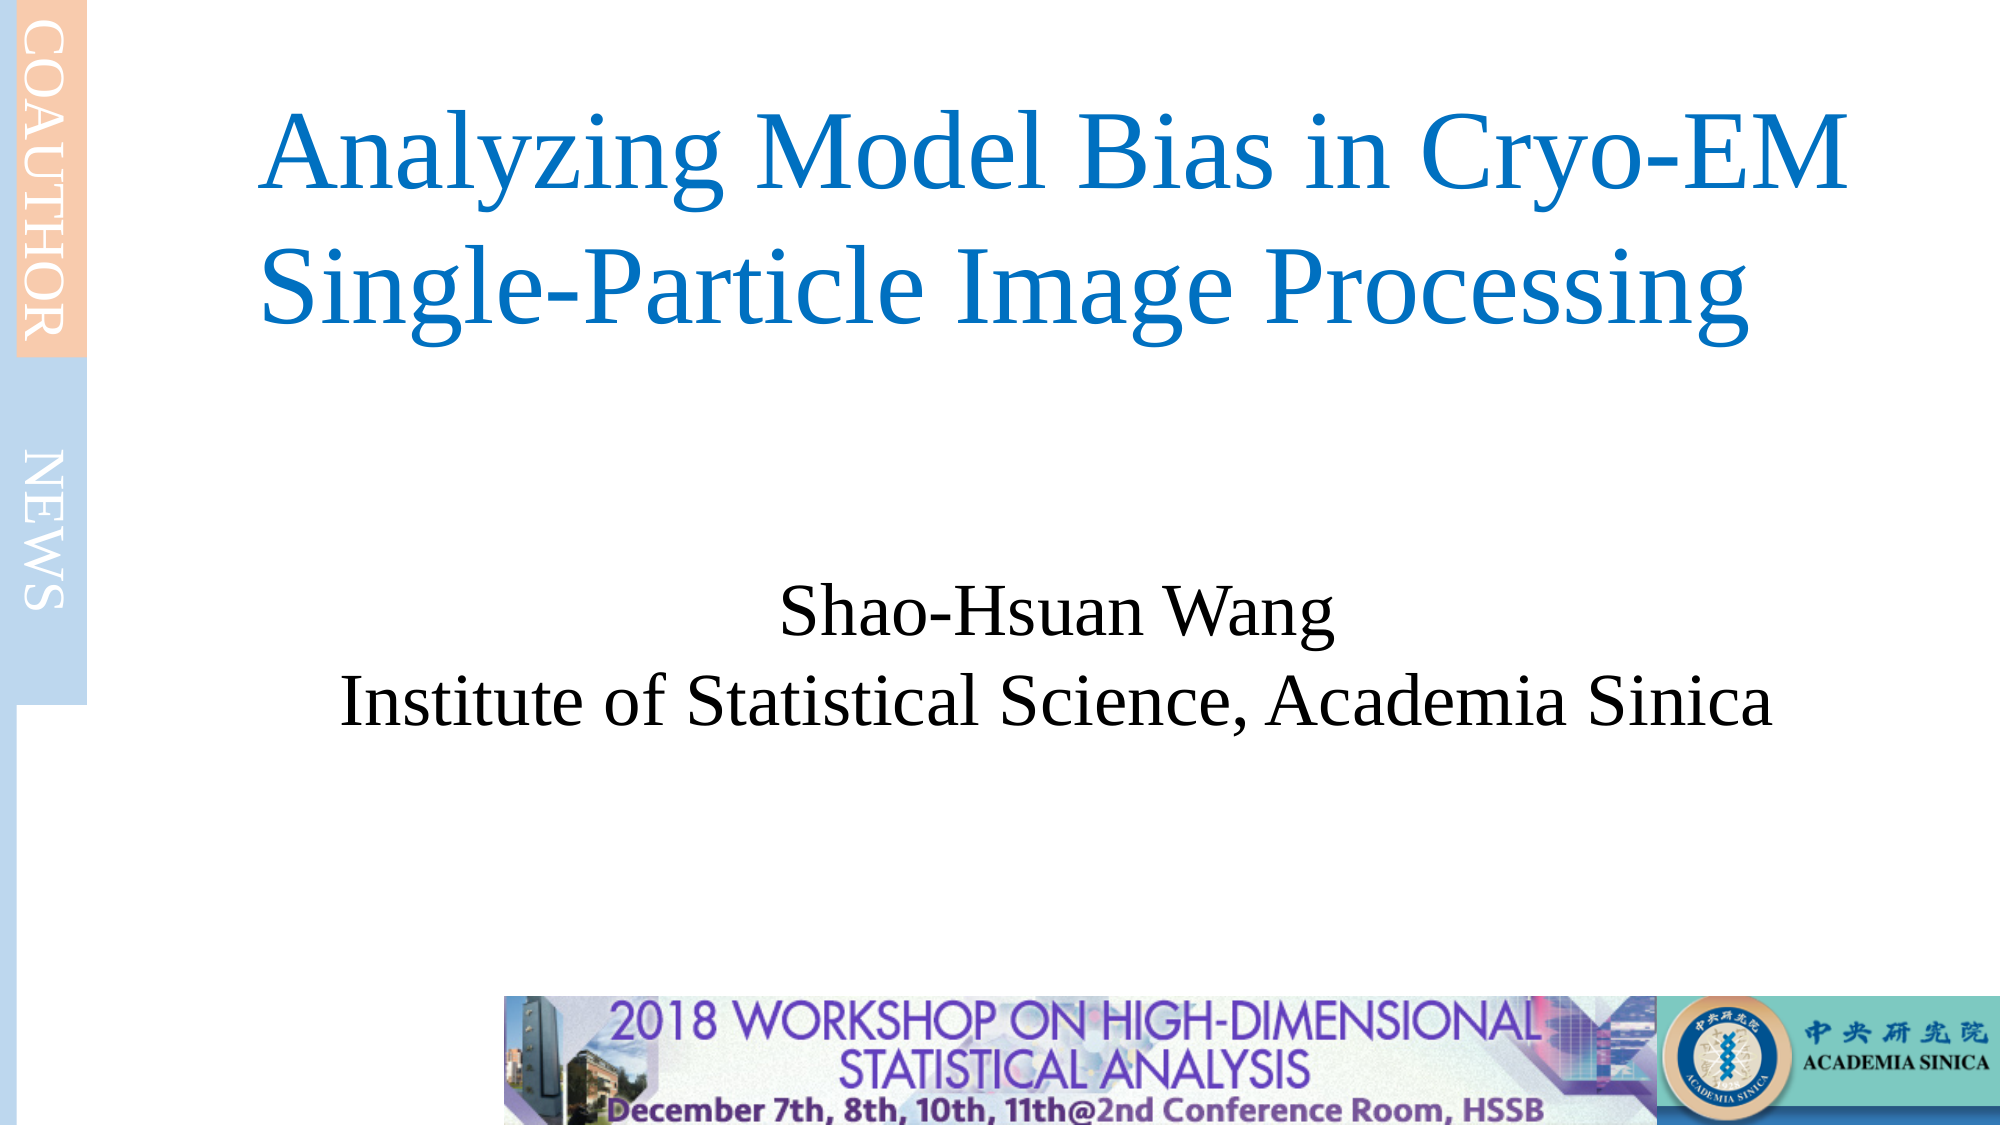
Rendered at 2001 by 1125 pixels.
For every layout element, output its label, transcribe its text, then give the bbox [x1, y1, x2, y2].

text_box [0, 0, 88, 1125]
picture [504, 996, 2000, 1125]
text_box Analyzing Model Bias in Cryo-EM Single-Particle Image Processing Shao-Hsuan Wang Institute of Statistical Science, Academia Sinica [257, 75, 1858, 876]
